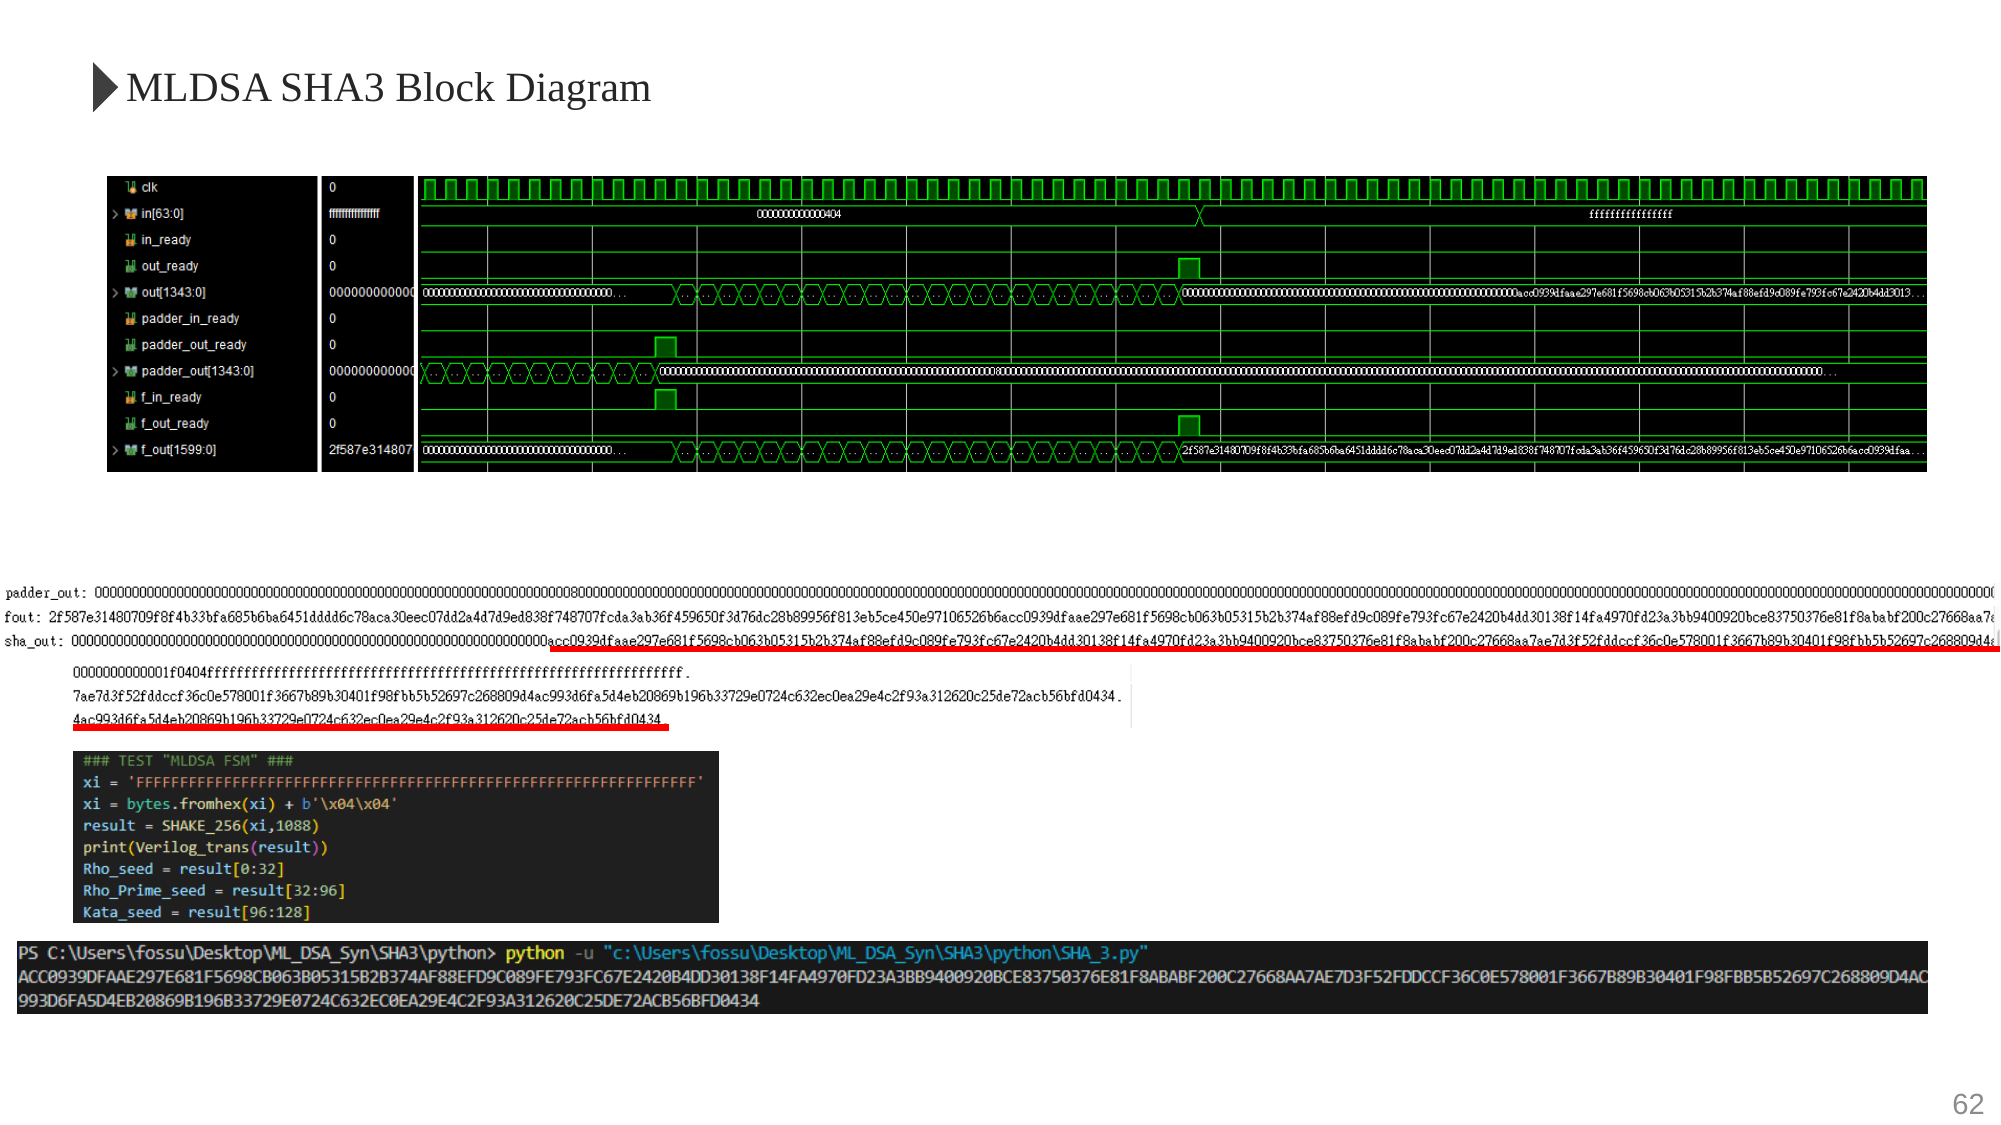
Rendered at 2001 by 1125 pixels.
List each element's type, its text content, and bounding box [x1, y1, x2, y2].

picture [73, 751, 719, 923]
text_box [93, 52, 670, 118]
slide_number 62 [1550, 1072, 2000, 1125]
picture [17, 941, 1928, 1014]
picture [0, 583, 2000, 600]
picture [107, 176, 1928, 472]
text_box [73, 664, 1133, 728]
picture [0, 606, 2000, 650]
